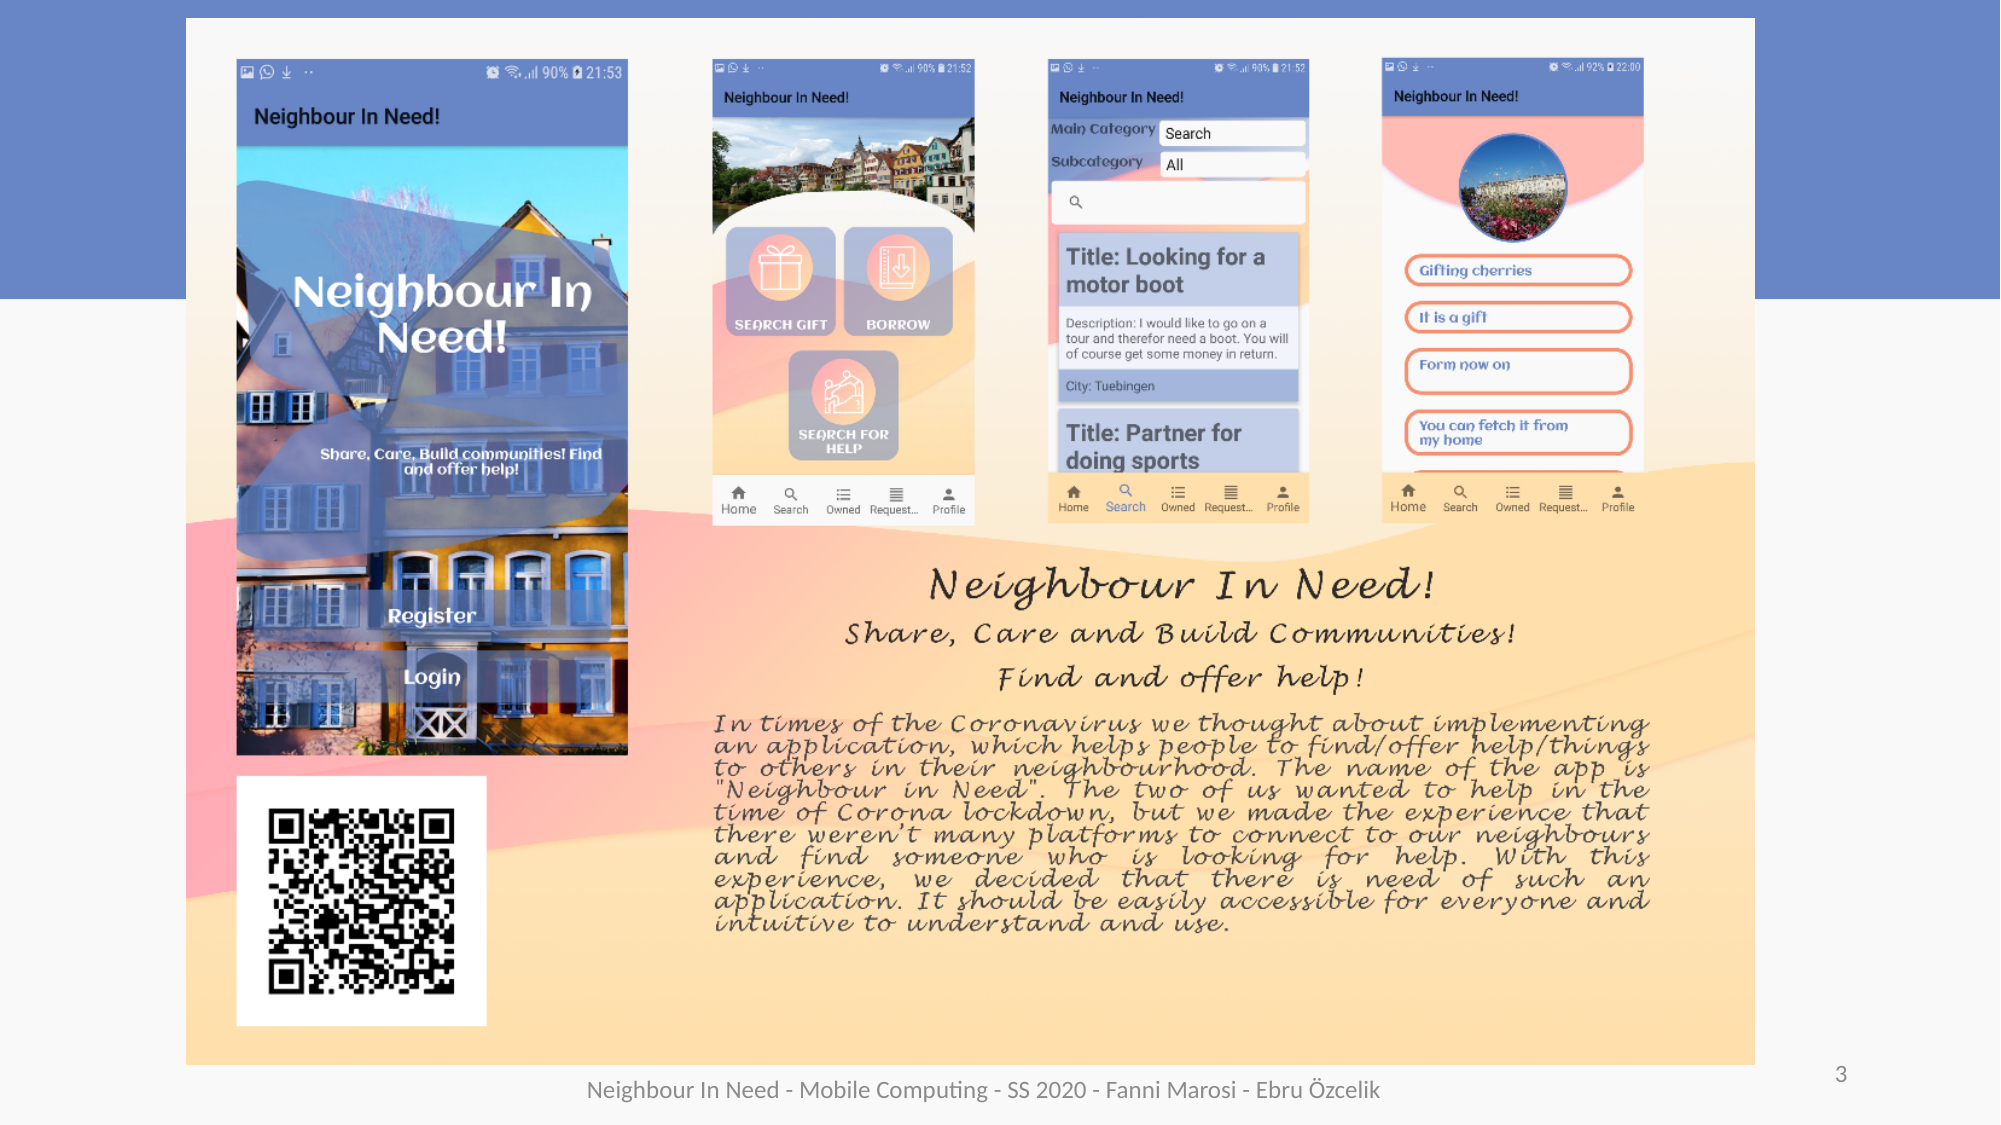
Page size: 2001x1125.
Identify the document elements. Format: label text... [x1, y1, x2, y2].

picture [186, 18, 1755, 1065]
footer Neighbour In Need - Mobile Computing - SS 2020 - Fanni Marosi - Ebru Özcelik [470, 1066, 1499, 1112]
slide_number 3 [1412, 1042, 1863, 1103]
